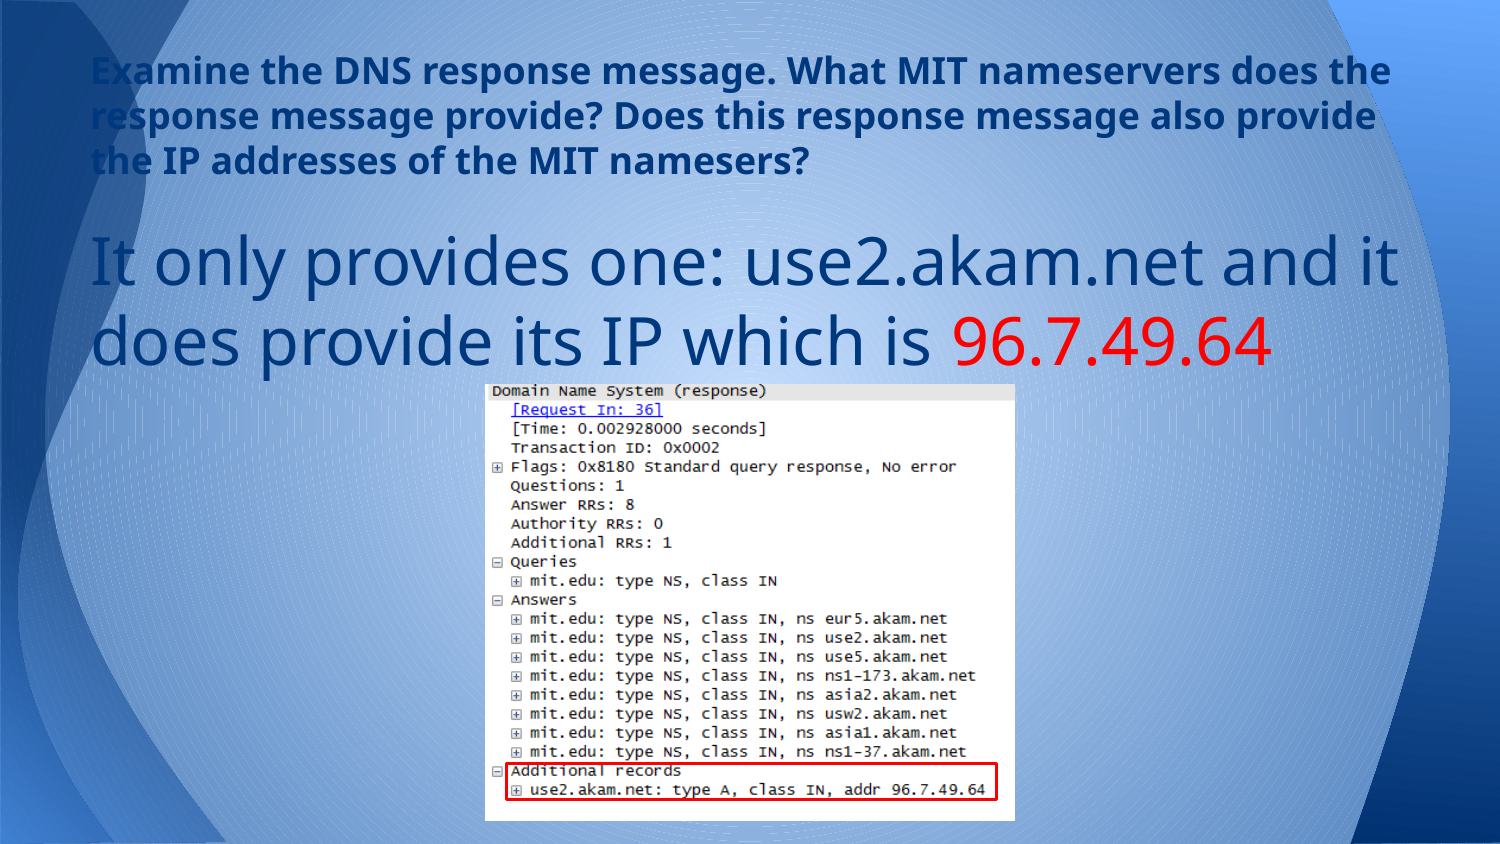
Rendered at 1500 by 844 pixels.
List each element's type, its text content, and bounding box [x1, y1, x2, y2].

list It only provides one: use2.akam.net and it does provide its IP which is 96.7.49.64 [75, 204, 1425, 800]
title Examine the DNS response message. What MIT nameservers does the response message provide? Does this response message also provide the IP addresses of the MIT namesers? [75, 33, 1425, 197]
picture [485, 383, 1015, 821]
